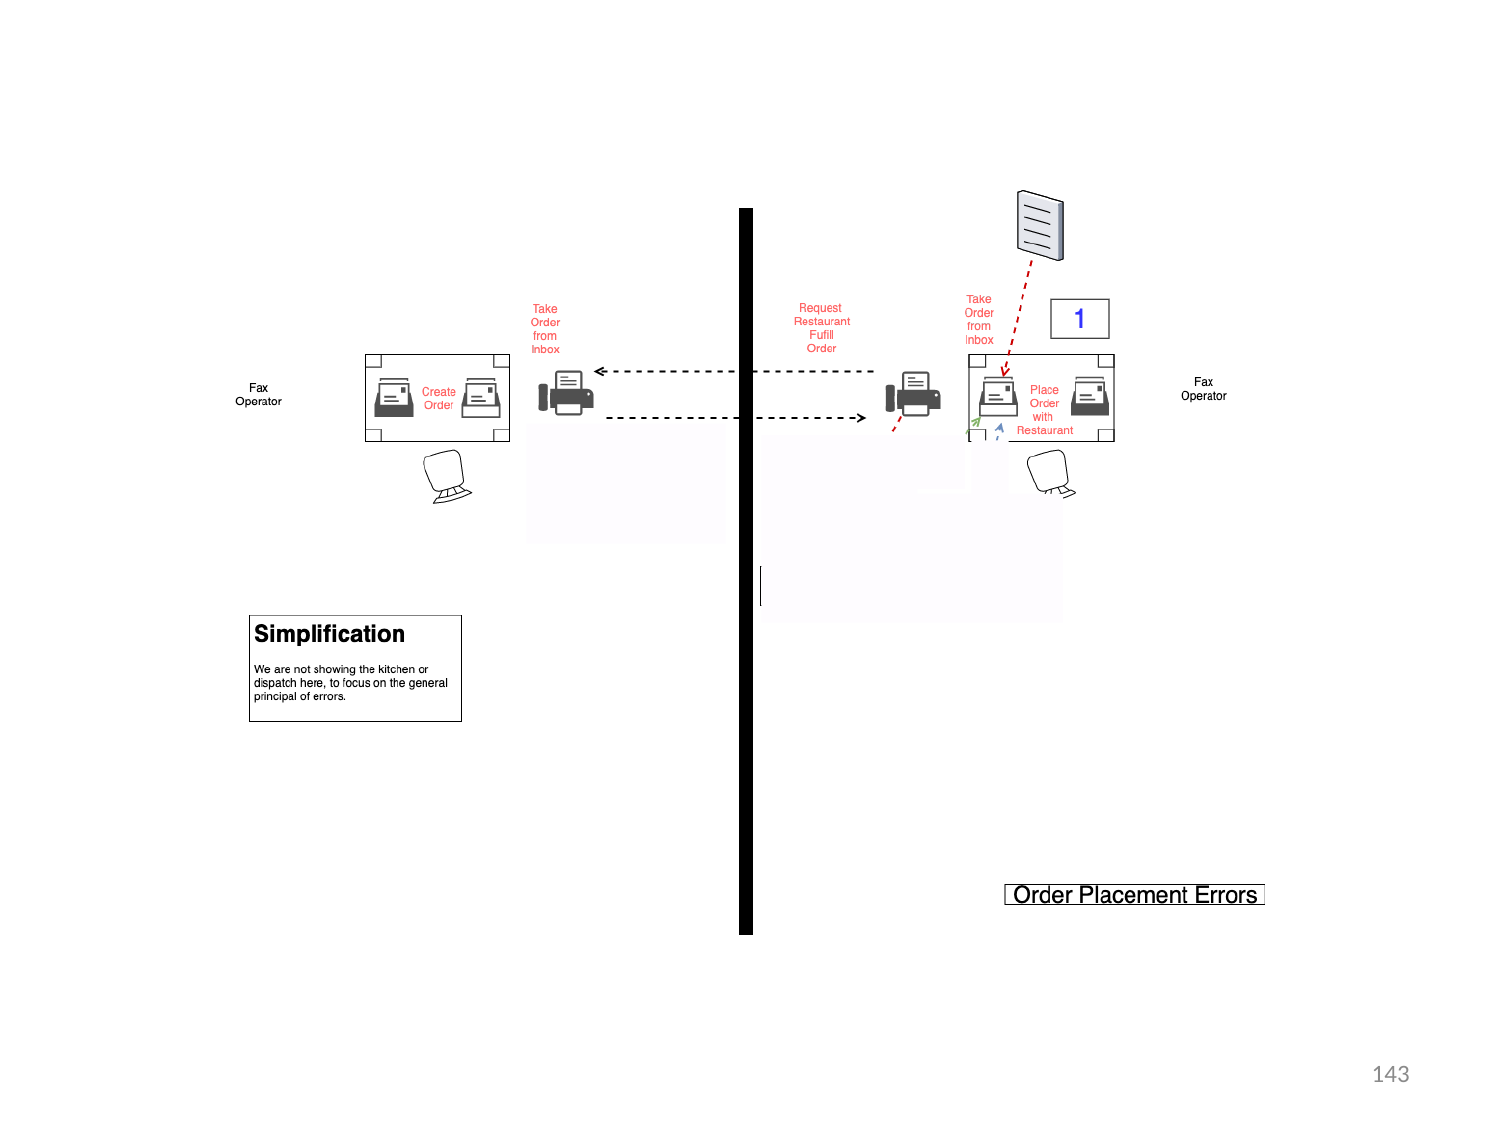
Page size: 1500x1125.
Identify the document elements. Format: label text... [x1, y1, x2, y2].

picture [235, 189, 1265, 935]
slide_number 143 [1074, 1042, 1425, 1103]
